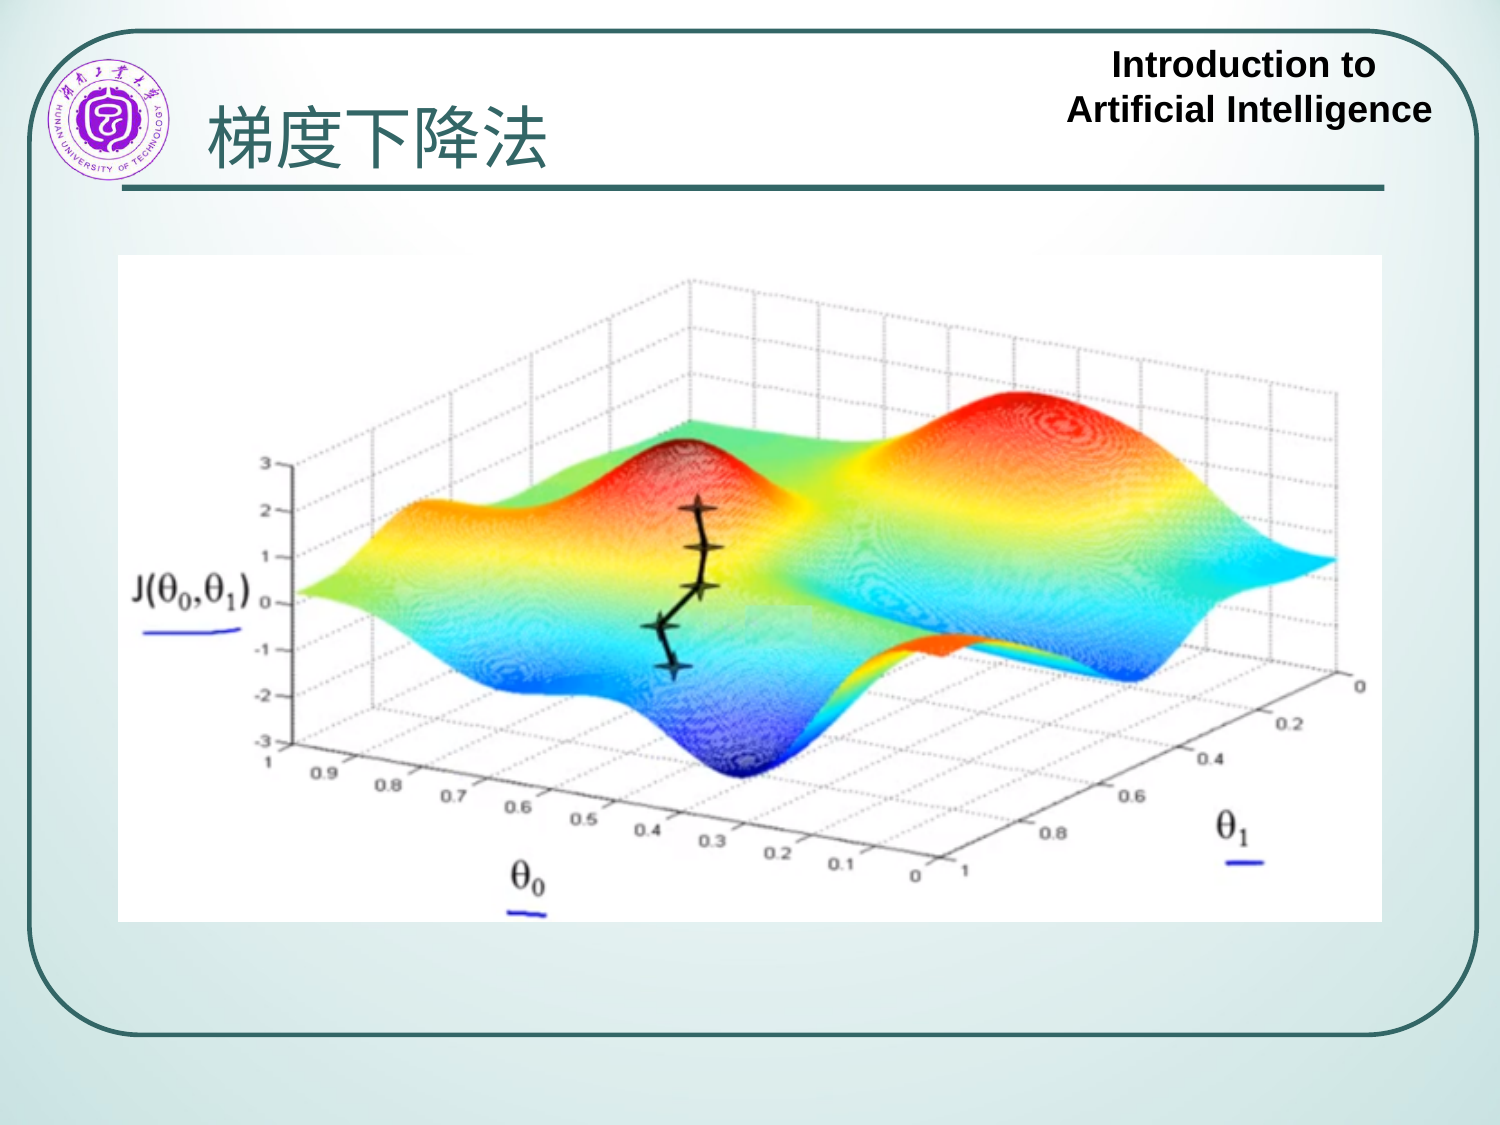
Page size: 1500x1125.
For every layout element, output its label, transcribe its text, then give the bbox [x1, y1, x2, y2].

title 梯度下降法 [159, 66, 1422, 185]
picture [0, 0, 1500, 1125]
